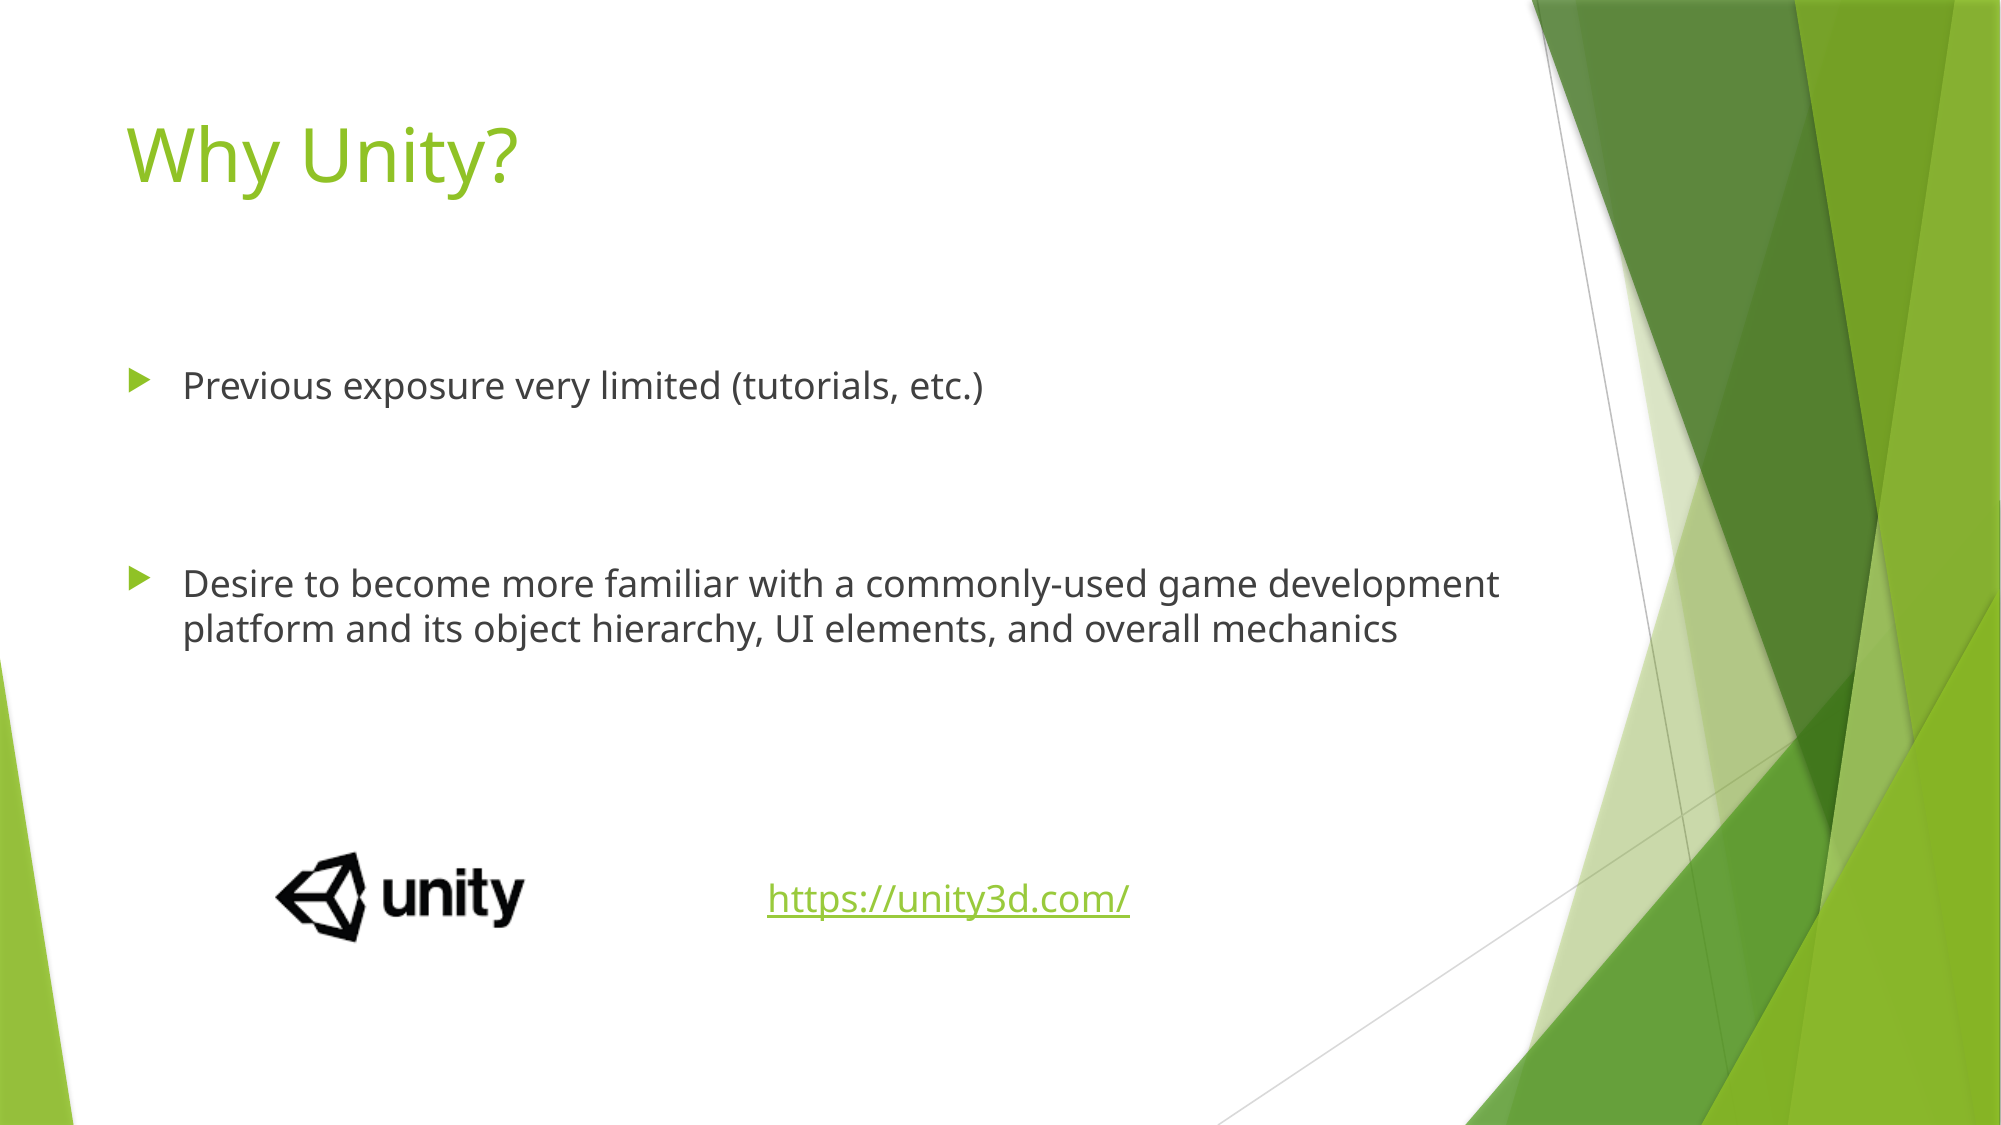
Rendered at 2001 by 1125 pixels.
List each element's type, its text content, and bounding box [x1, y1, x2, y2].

title Why Unity? [111, 99, 1522, 317]
text_box https://unity3d.com/ [752, 867, 1353, 934]
list Previous exposure very limited (tutorials, etc.) Desire to become more familiar with a commonly-used game development platform and its object hierarchy, UI elements, and overall mechanics [111, 354, 1522, 687]
picture [162, 769, 648, 1026]
